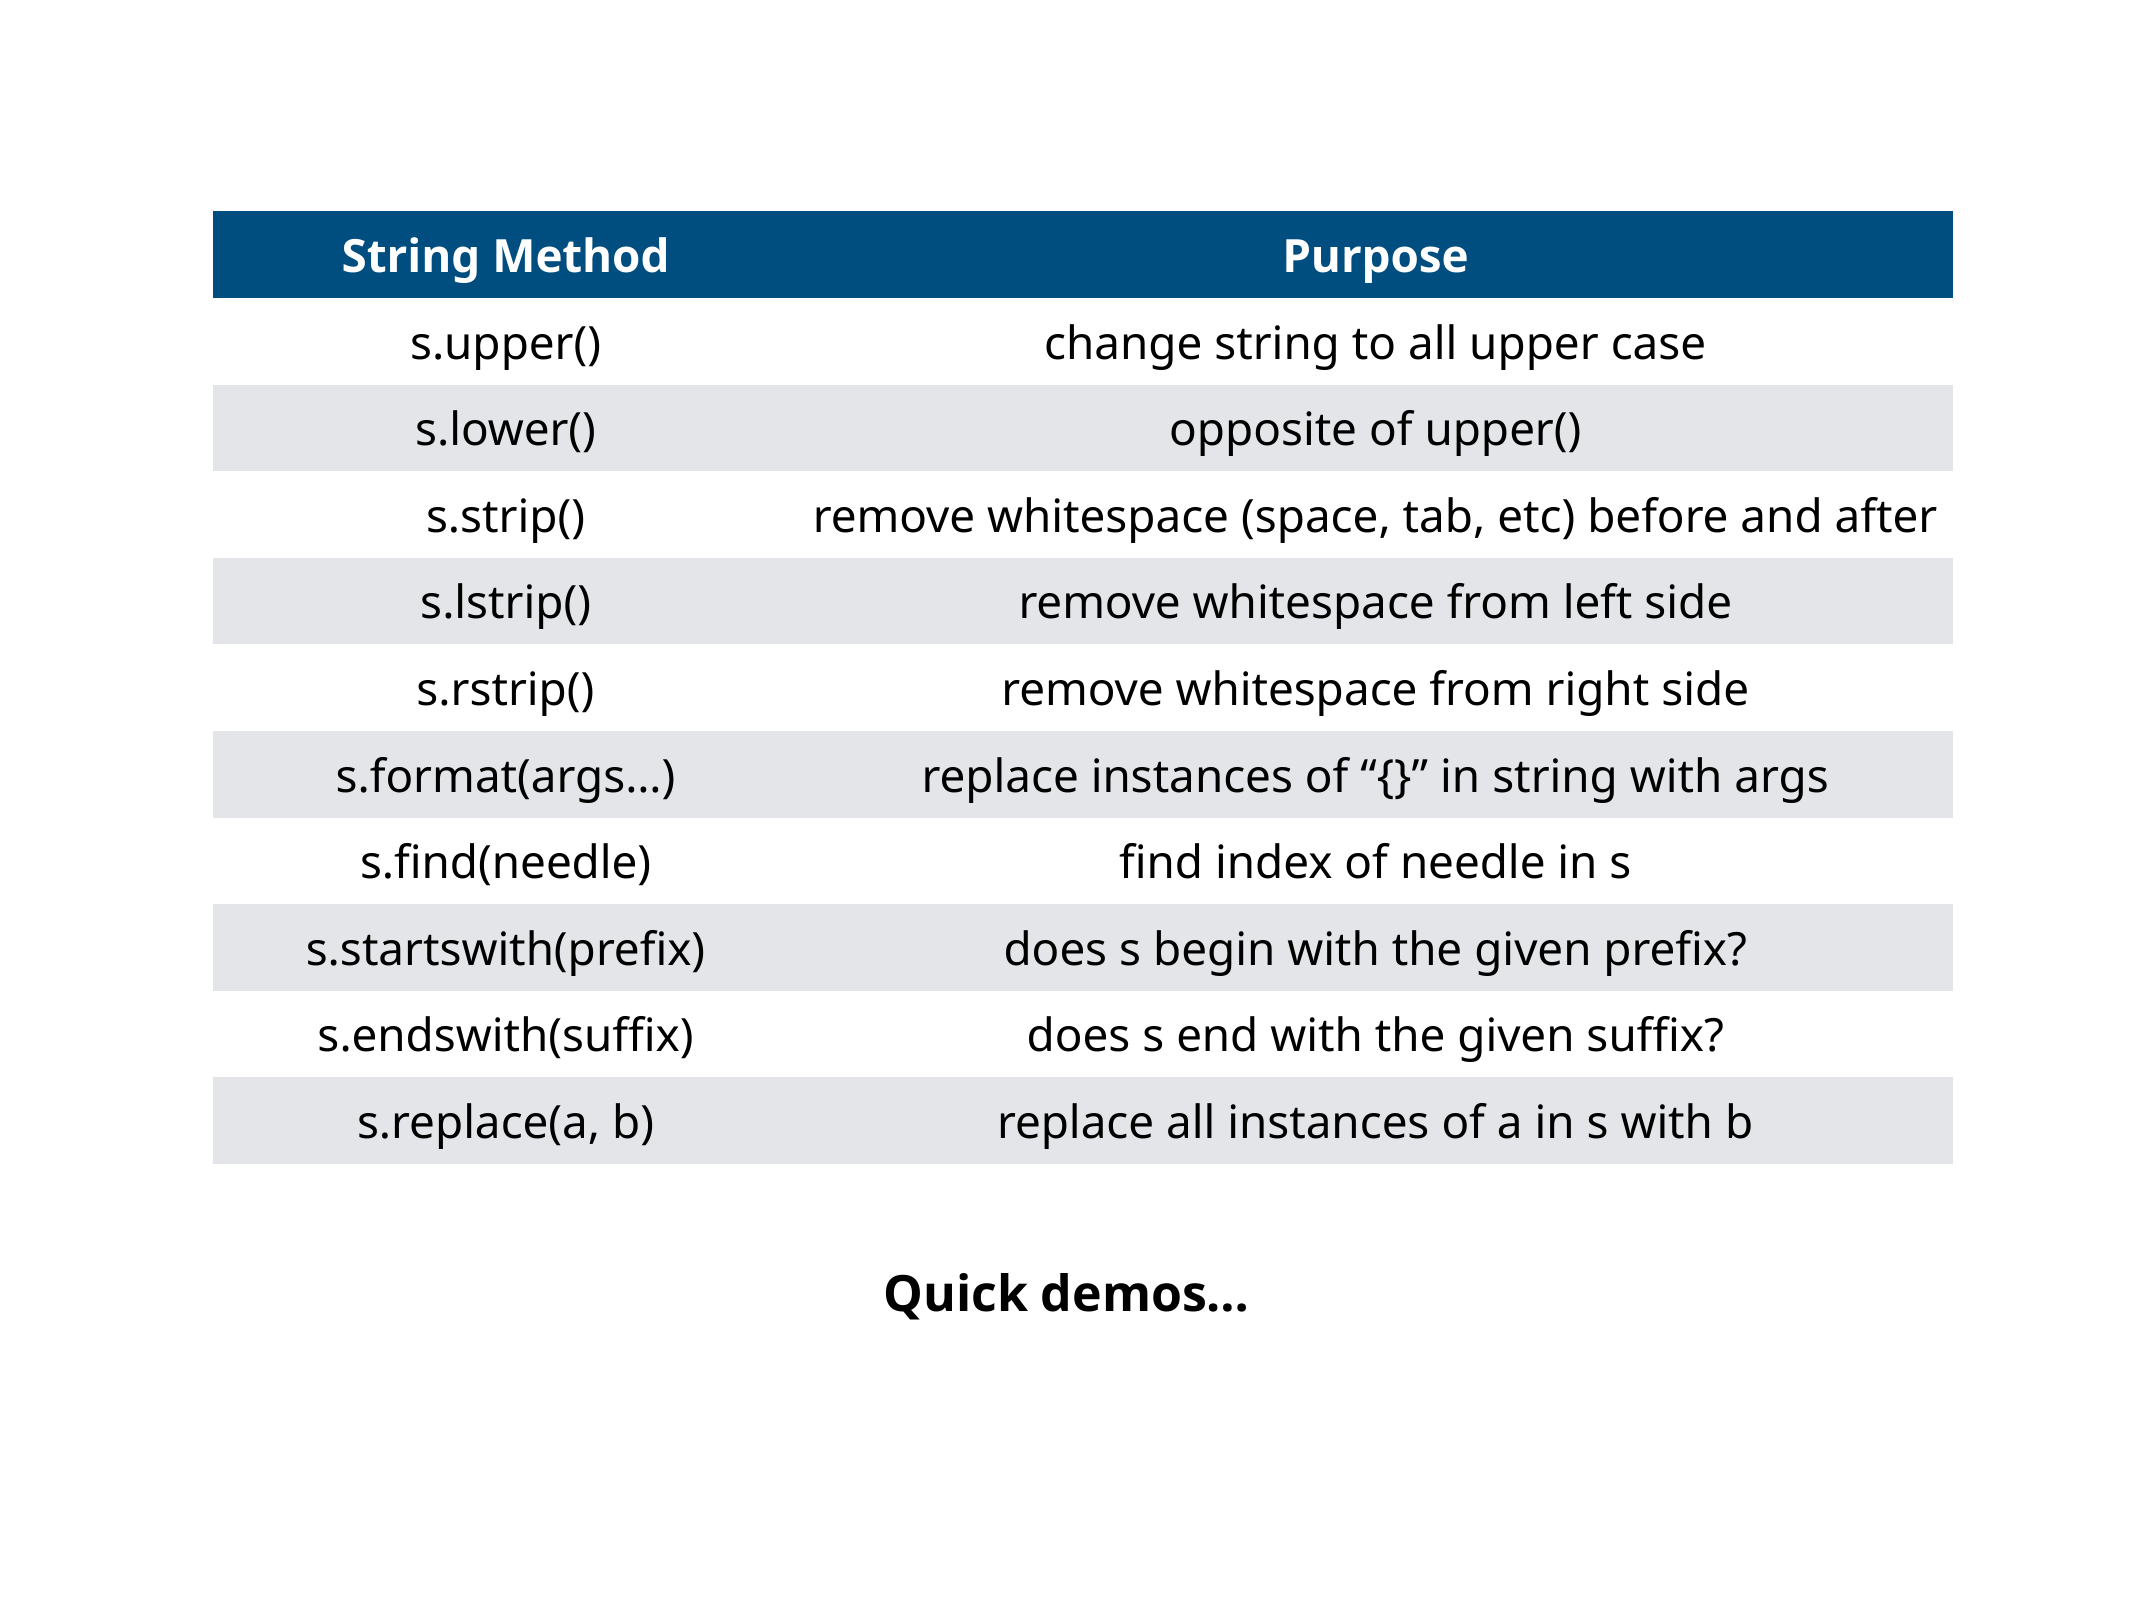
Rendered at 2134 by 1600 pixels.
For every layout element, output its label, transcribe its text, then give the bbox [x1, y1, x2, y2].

table_cell find index of needle in s [798, 818, 1953, 904]
table_cell s.lstrip() [213, 558, 798, 644]
table_cell opposite of upper() [798, 385, 1953, 471]
table_cell s.find(needle) [213, 818, 798, 904]
table_header Purpose [798, 211, 1953, 298]
table_cell does s begin with the given prefix? [798, 904, 1953, 991]
table_cell s.lower() [213, 385, 798, 471]
table_cell change string to all upper case [798, 298, 1953, 385]
table_header String Method [213, 211, 798, 298]
table_cell s.rstrip() [213, 644, 798, 731]
table_cell s.upper() [213, 298, 798, 385]
table_cell remove whitespace from right side [798, 644, 1953, 731]
table_cell s.endswith(suffix) [213, 991, 798, 1077]
table_cell does s end with the given suffix? [798, 991, 1953, 1077]
table_cell replace instances of “{}” in string with args [798, 731, 1953, 818]
table_cell s.format(args…) [213, 731, 798, 818]
table_cell s.startswith(prefix) [213, 904, 798, 991]
table_cell replace all instances of a in s with b [798, 1077, 1953, 1164]
table_cell remove whitespace (space, tab, etc) before and after [798, 471, 1953, 558]
table_cell s.replace(a, b) [213, 1077, 798, 1164]
table_cell remove whitespace from left side [798, 558, 1953, 644]
text_box Quick demos… [875, 1253, 1259, 1330]
table_cell s.strip() [213, 471, 798, 558]
